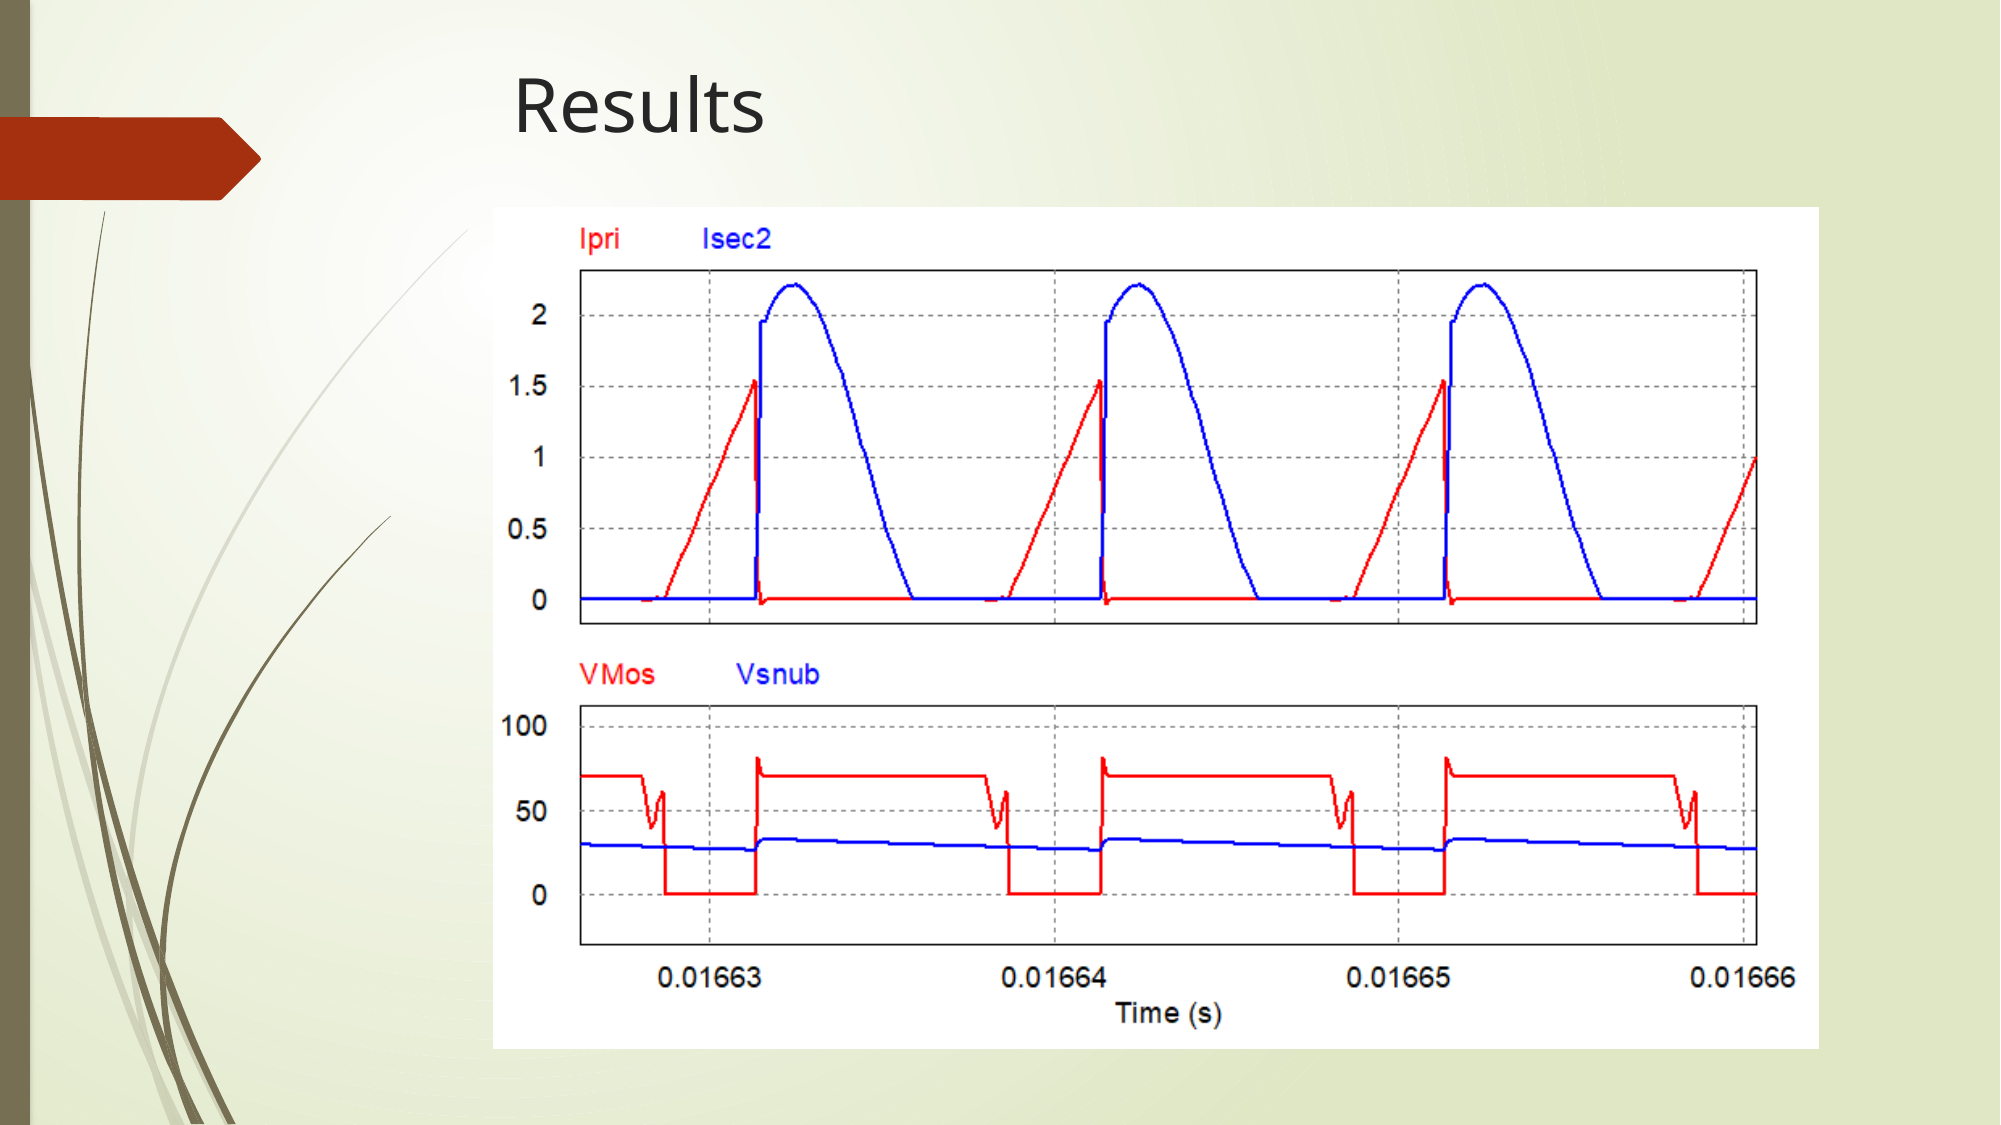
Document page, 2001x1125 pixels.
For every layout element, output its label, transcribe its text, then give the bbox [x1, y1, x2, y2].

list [493, 207, 1820, 1050]
title Results [497, 50, 1960, 261]
